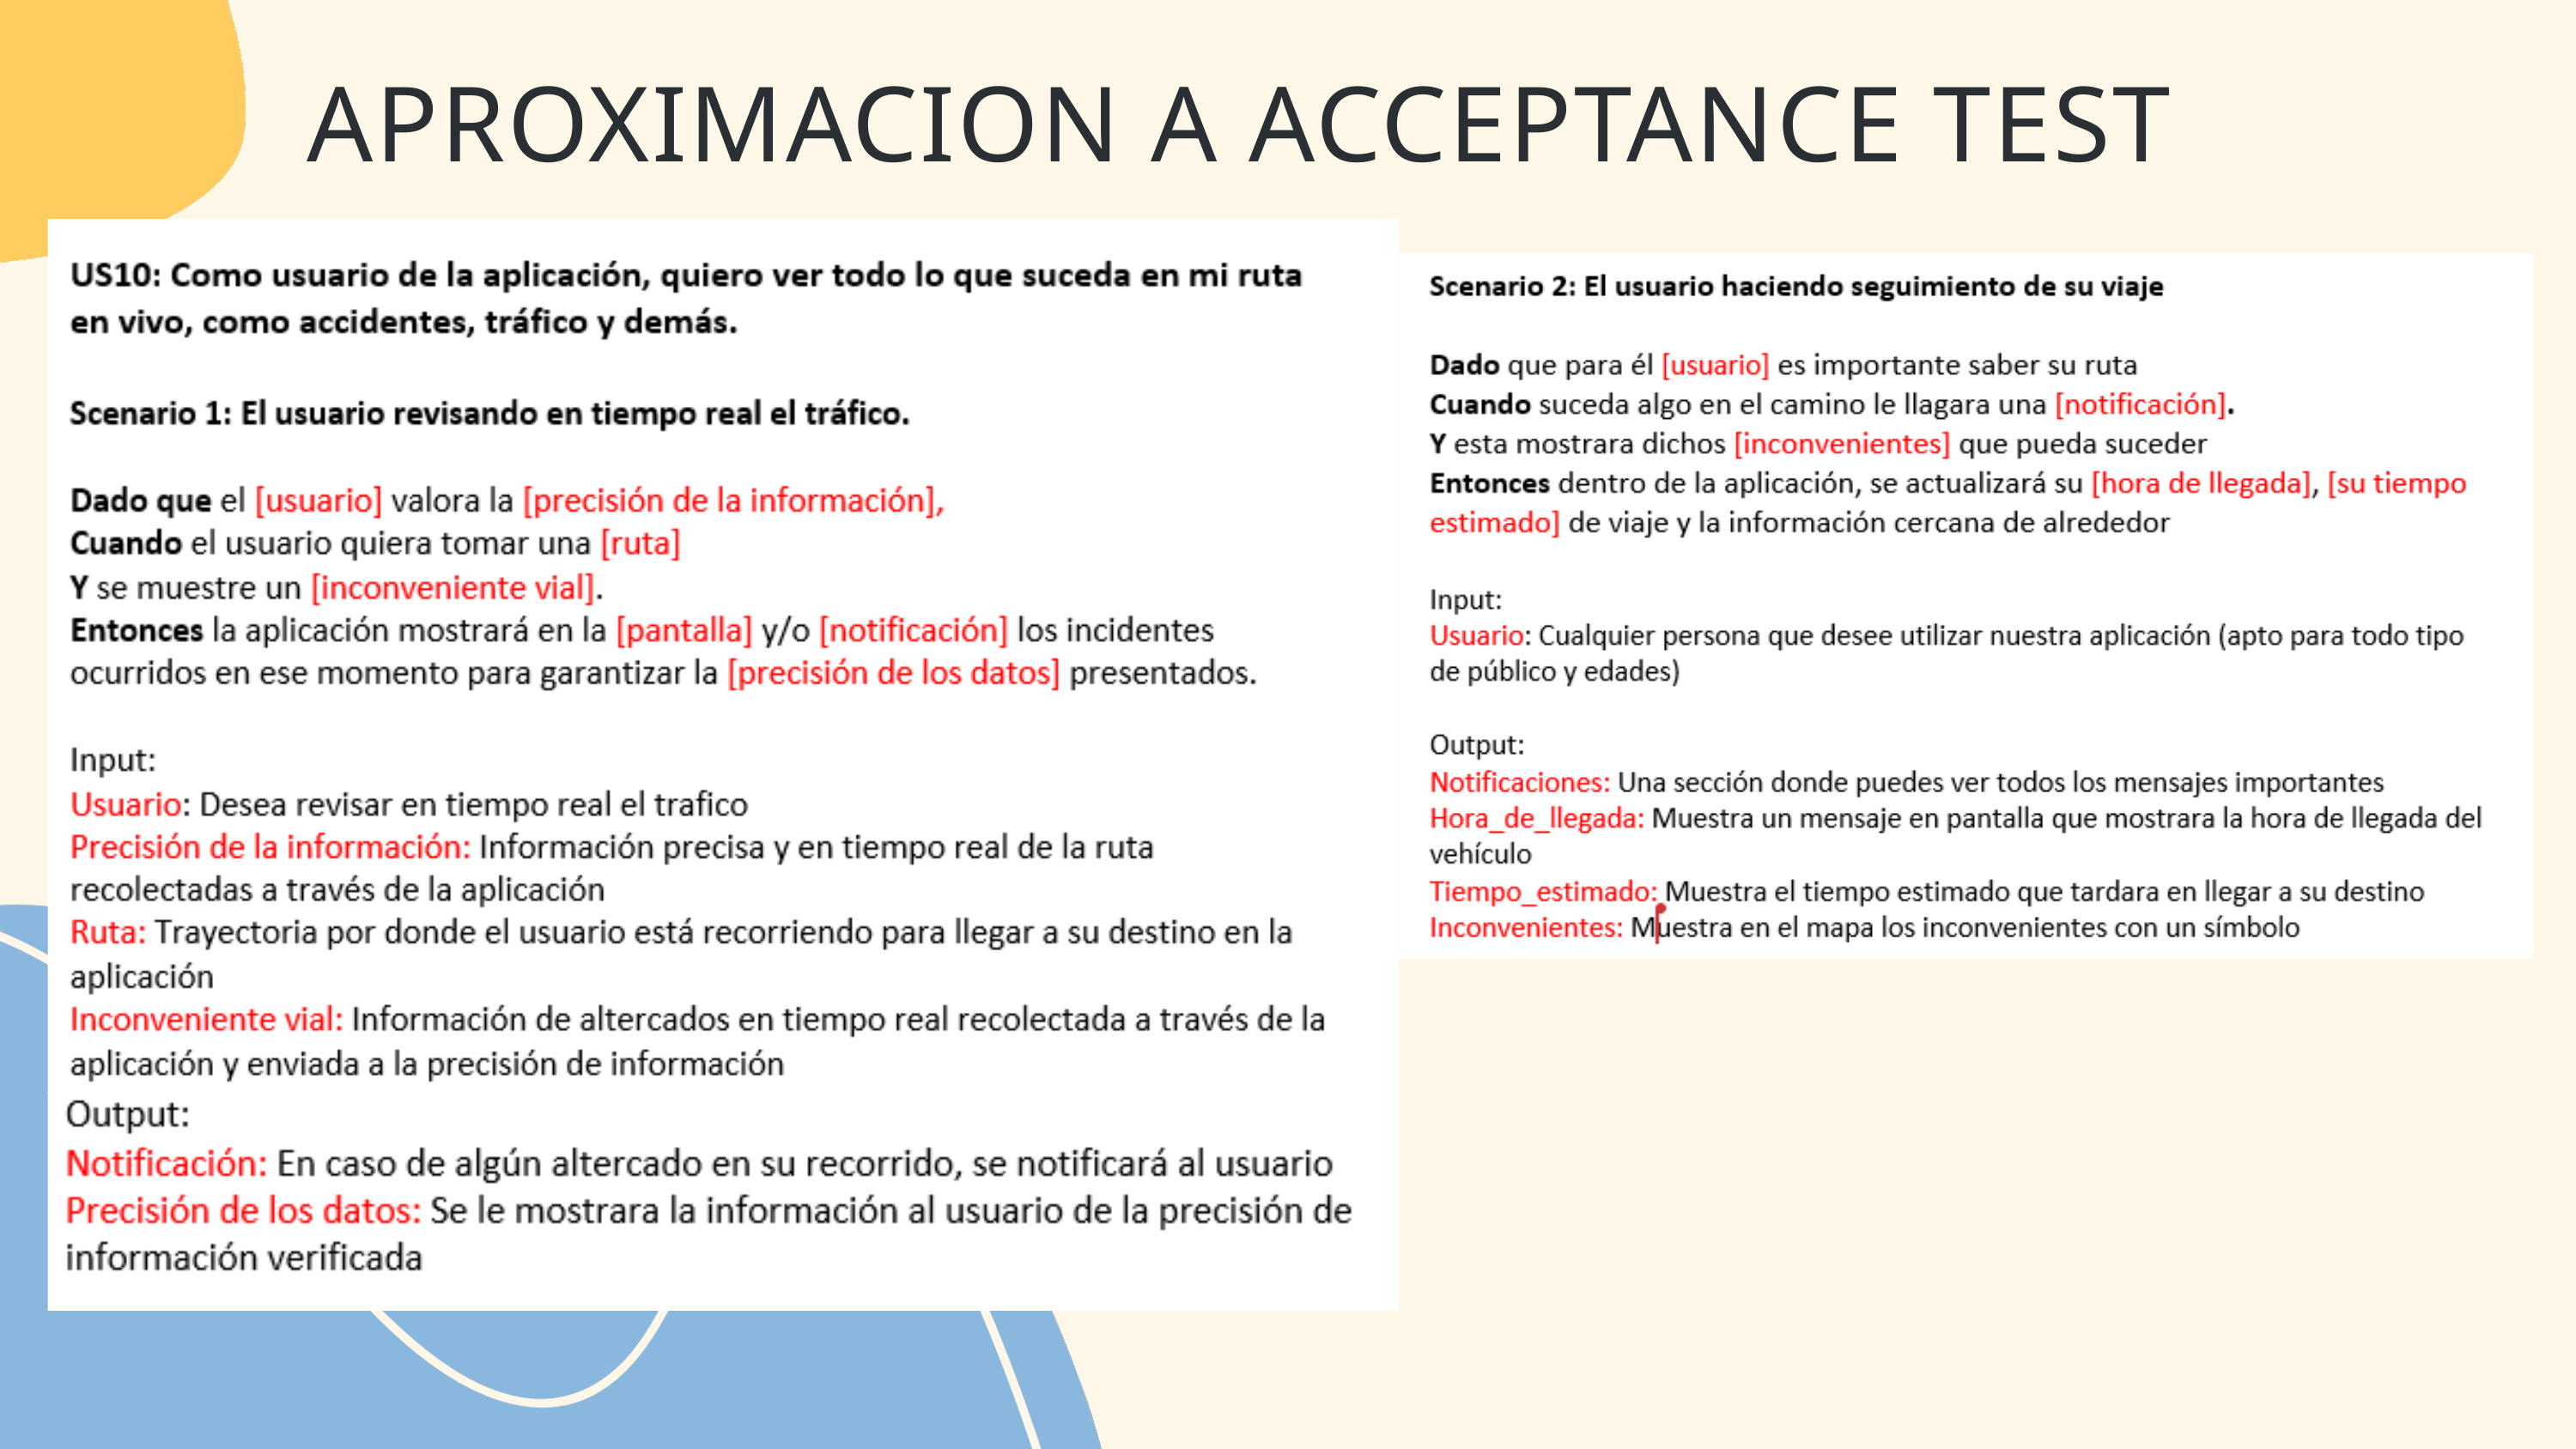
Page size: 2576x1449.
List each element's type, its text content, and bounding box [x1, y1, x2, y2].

text_box [47, 219, 1399, 1092]
text_box [47, 1092, 1399, 1311]
text_box [0, 880, 1158, 1449]
text_box APROXIMACION A ACCEPTANCE TEST [307, 41, 2490, 183]
text_box [1398, 253, 2534, 959]
text_box [0, 0, 342, 293]
